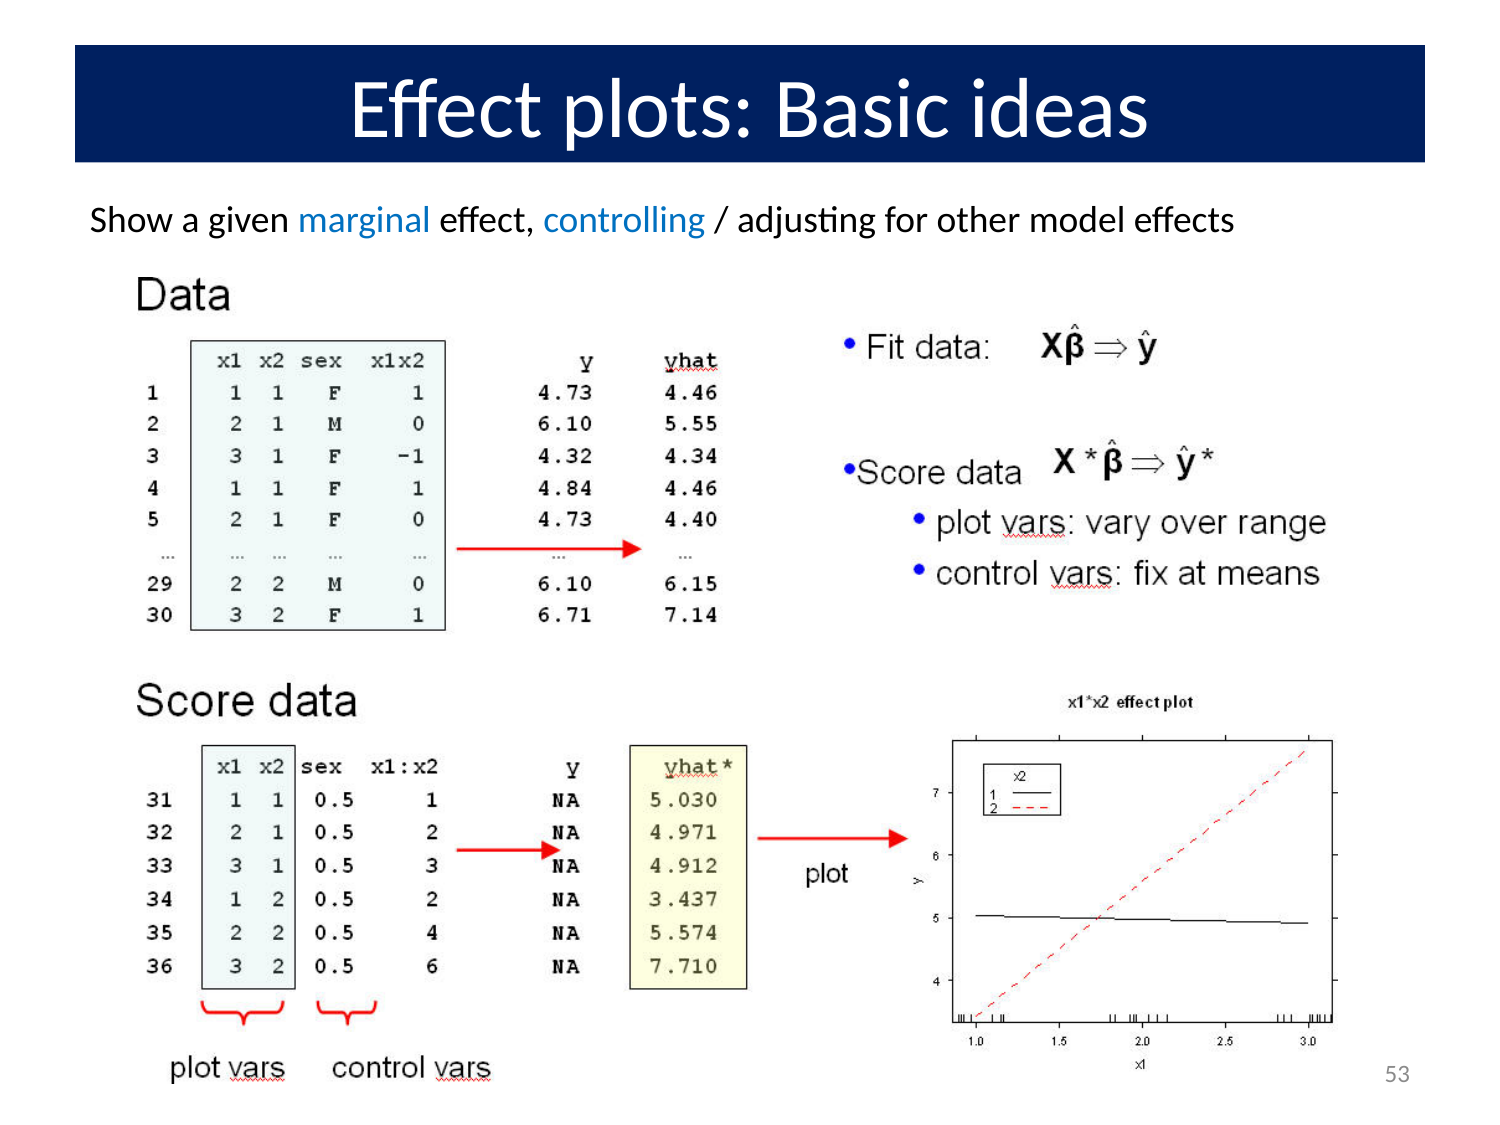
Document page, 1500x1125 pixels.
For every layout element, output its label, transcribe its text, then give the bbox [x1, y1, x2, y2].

text_box Show a given marginal effect, controlling / adjusting for other model effects [74, 187, 1425, 248]
title Effect plots: Basic ideas [75, 45, 1425, 163]
picture [137, 277, 1338, 1084]
slide_number 53 [1074, 1042, 1425, 1103]
